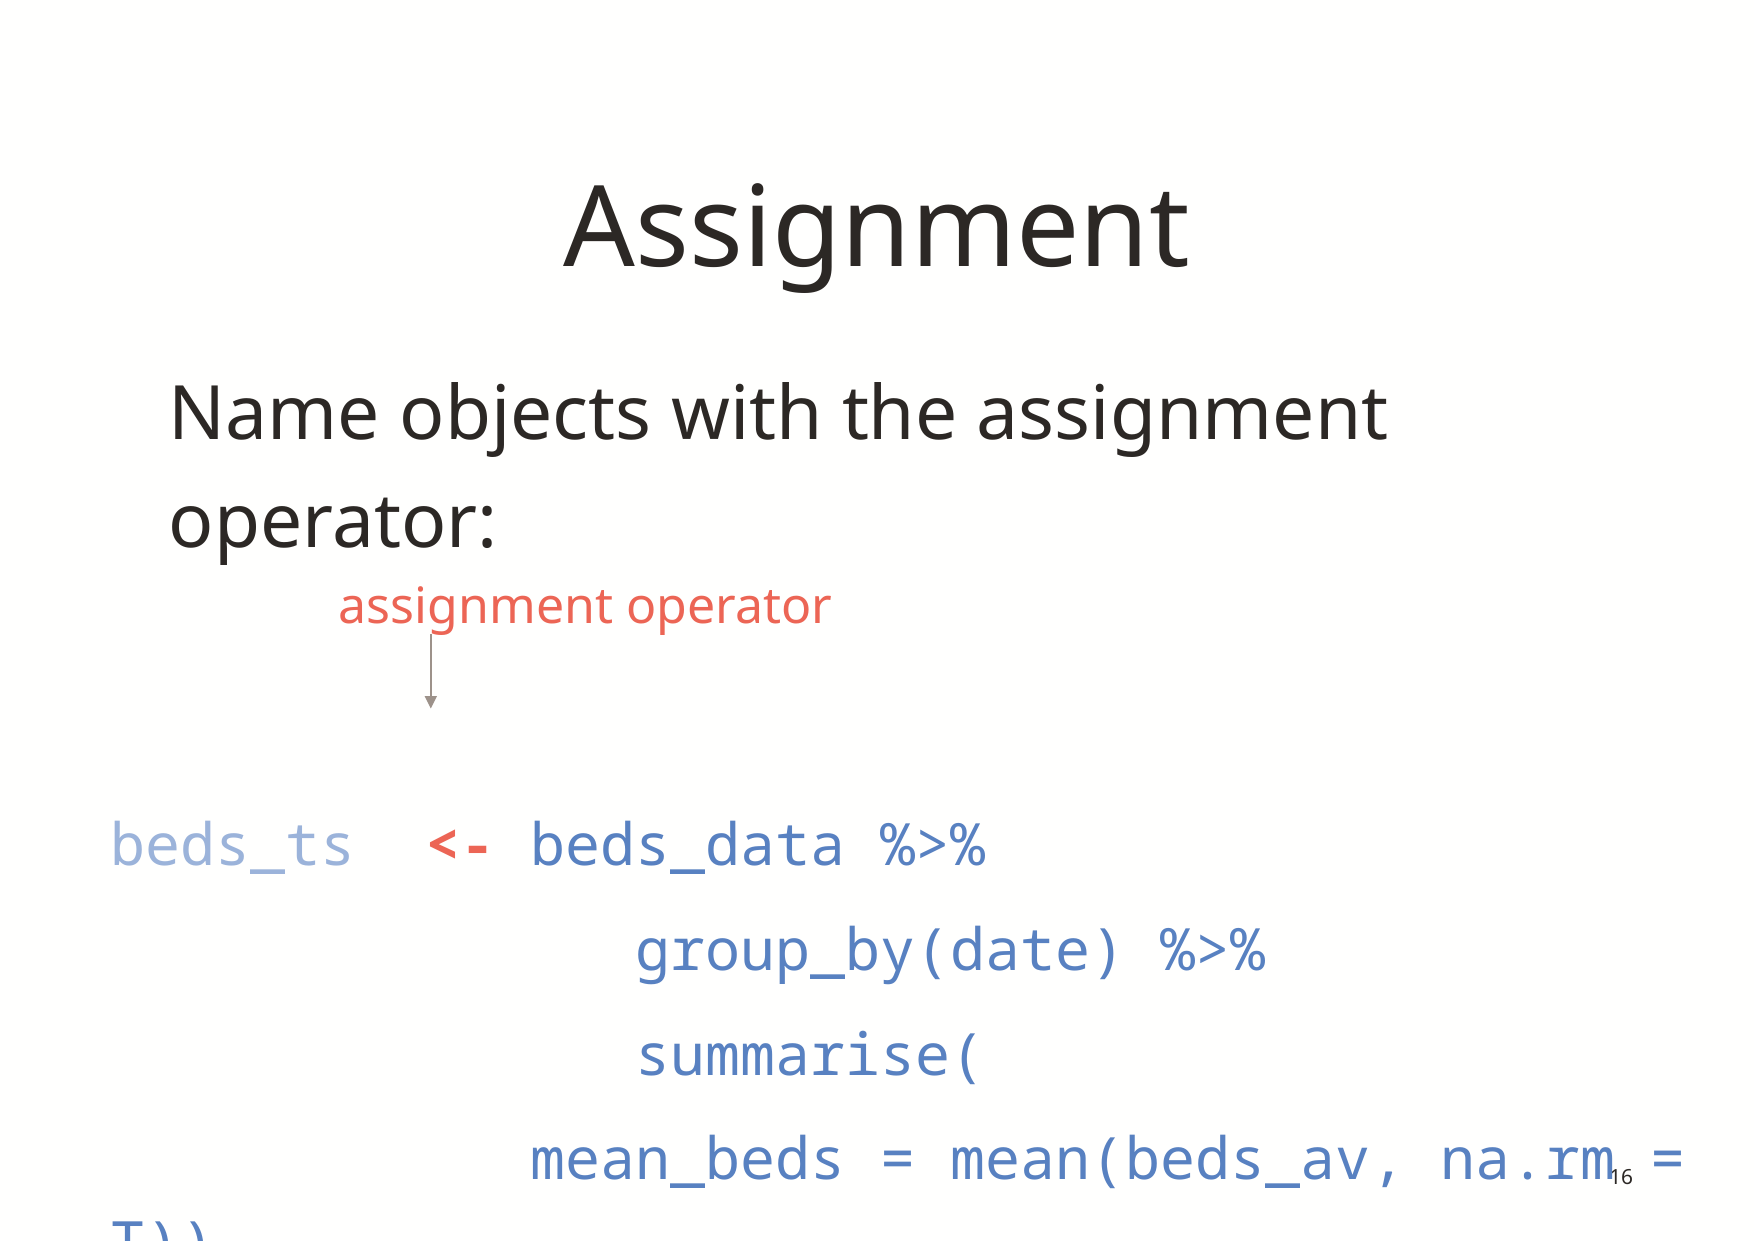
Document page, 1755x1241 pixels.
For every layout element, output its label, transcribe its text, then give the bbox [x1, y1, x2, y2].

text_box assignment operator [304, 565, 893, 701]
title Assignment [109, 182, 1645, 301]
slide_number 16 [1526, 1151, 1645, 1211]
list Name objects with the assignment operator: beds_ts <- beds_data %>% group_by(date) %>% summarise( mean_beds = mean(beds_av, na.rm = T)) [38, 335, 1722, 1152]
